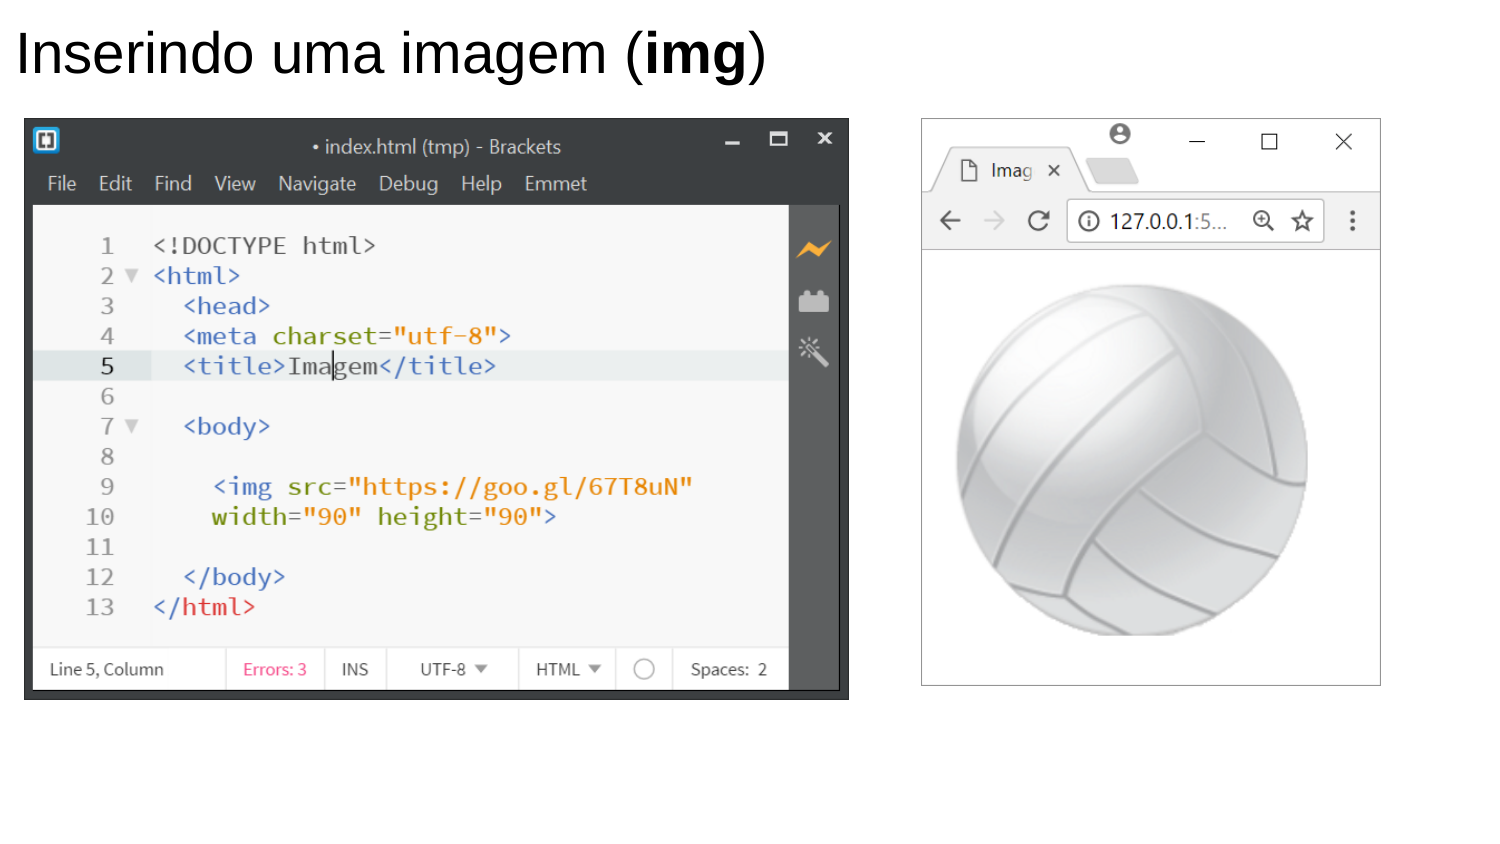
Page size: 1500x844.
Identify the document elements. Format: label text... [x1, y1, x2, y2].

picture [920, 118, 1381, 687]
picture [24, 118, 849, 700]
title Inserindo uma imagem (img) [0, 0, 1500, 94]
